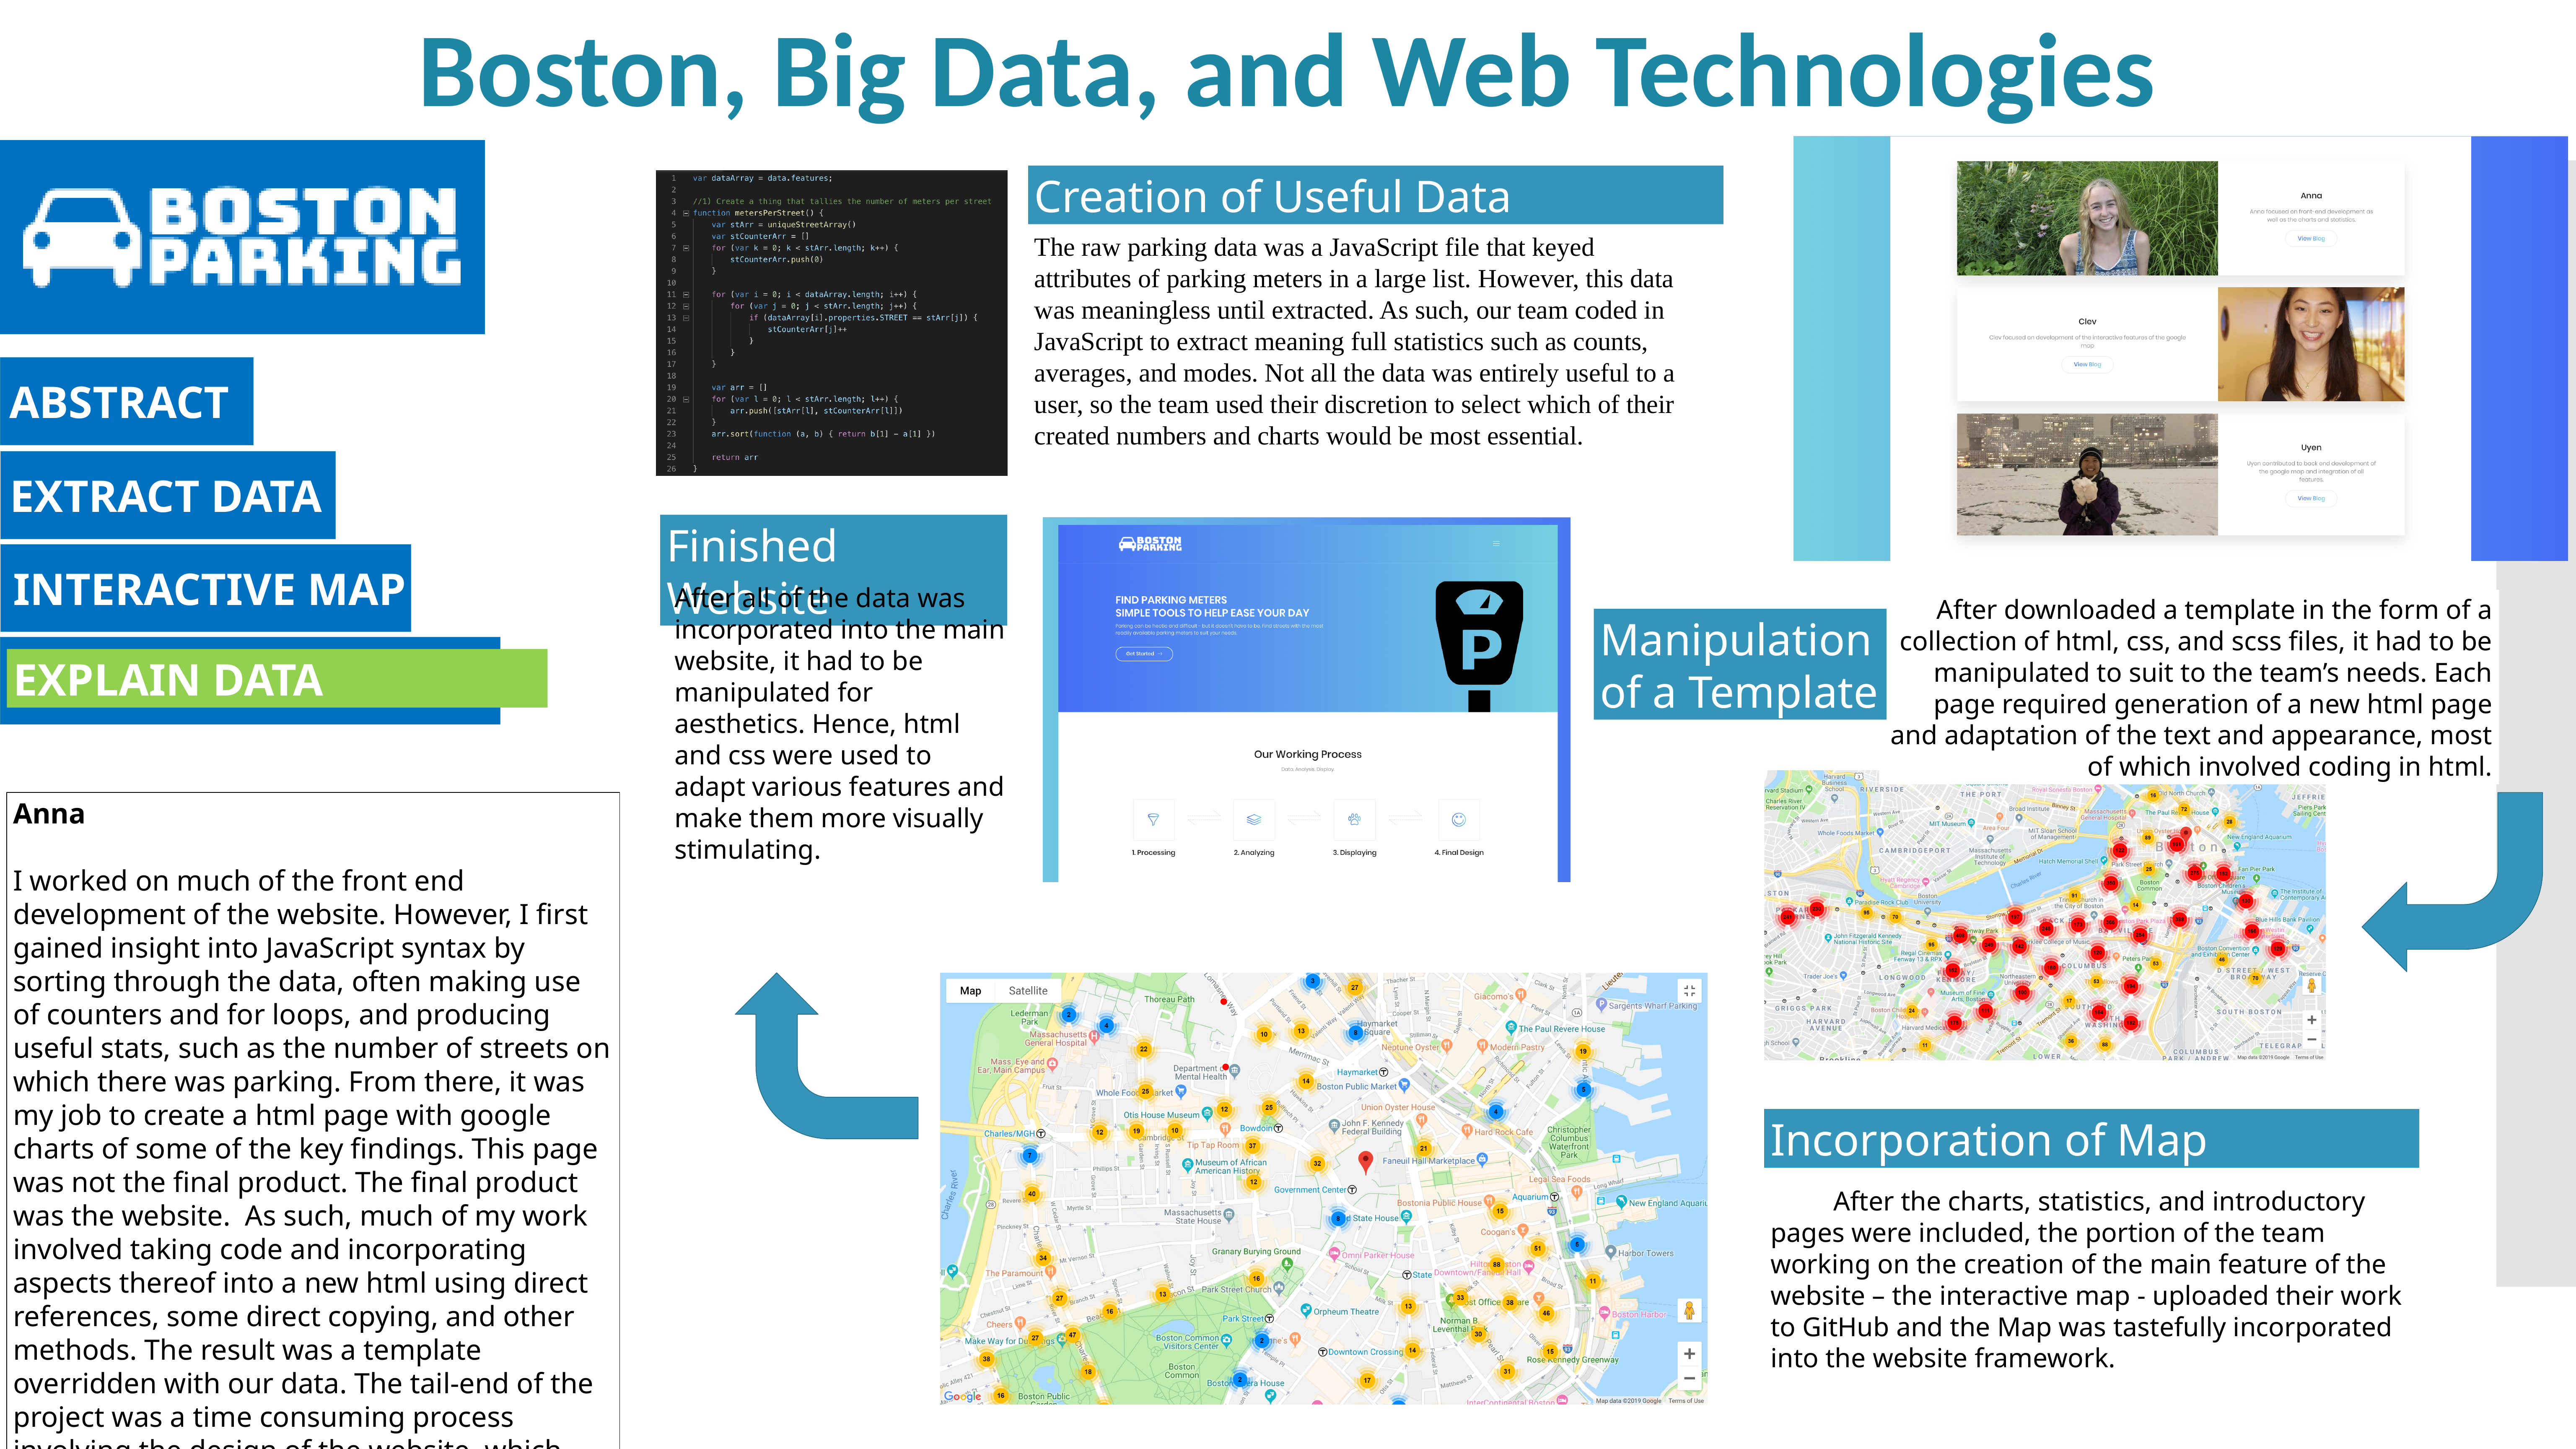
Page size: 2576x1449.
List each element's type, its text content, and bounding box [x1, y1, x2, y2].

picture [940, 973, 1708, 1405]
text_box [2496, 160, 2576, 1287]
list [1764, 770, 2326, 1061]
text_box Manipulation of a Template [1594, 608, 1887, 720]
text_box After the charts, statistics, and introductory pages were included, the portion of the team working on the creation of the main feature of the website – the interactive map - uploaded their work to GitHub and the Map was tastefully incorporated into the website framework. [1764, 1181, 2419, 1376]
text_box EXPLAIN DATA [7, 649, 548, 708]
picture [1042, 517, 1571, 883]
text_box ABSTRACT [3, 371, 290, 430]
text_box [0, 637, 500, 724]
text_box After downloaded a template in the form of a collection of html, css, and scss files, it had to be manipulated to suit to the team’s needs. Each page required generation of a new html page and adaptation of the text and appearance, most of which involved coding in html. [1879, 589, 2499, 784]
text_box Finished Website [660, 514, 1008, 626]
text_box Incorporation of Map [1764, 1109, 2419, 1168]
text_box Creation of Useful Data [1028, 165, 1723, 224]
text_box INTERACTIVE MAP [7, 558, 457, 617]
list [0, 140, 485, 335]
picture [1793, 136, 2568, 561]
text_box EXTRACT DATA [3, 465, 353, 525]
text_box After all of the data was incorporated into the main website, it had to be manipulated for aesthetics. Hence, html and css were used to adapt various features and make them more visually stimulating. [668, 578, 1015, 867]
text_box Anna I worked on much of the front end development of the website. However, I first gained insight into JavaScript syntax by sorting through the data, often making use of counters and for loops, and producing useful stats, such as the number of streets on which there was parking. From there, it was my job to create a html page with google charts of some of the key findings. This page was not the final product. The final product was the website. As such, much of my work involved taking code and incorporating aspects thereof into a new html using direct references, some direct copying, and other methods. The result was a template overridden with our data. The tail-end of the project was a time consuming process involving the design of the website, which required understanding the css. [6, 792, 620, 1449]
text_box [735, 972, 919, 1139]
text_box [0, 544, 411, 632]
text_box [0, 357, 254, 445]
text_box Boston, Big Data, and Web Technologies [234, 0, 2341, 130]
picture [656, 170, 1008, 476]
text_box [0, 451, 336, 539]
text_box The raw parking data was a JavaScript file that keyed attributes of parking meters in a large list. However, this data was meaningless until extracted. As such, our team coded in JavaScript to extract meaning full statistics such as counts, averages, and modes. Not all the data was entirely useful to a user, so the team used their discretion to select which of their created numbers and charts would be most essential. [1028, 226, 1691, 453]
text_box [2361, 792, 2543, 972]
